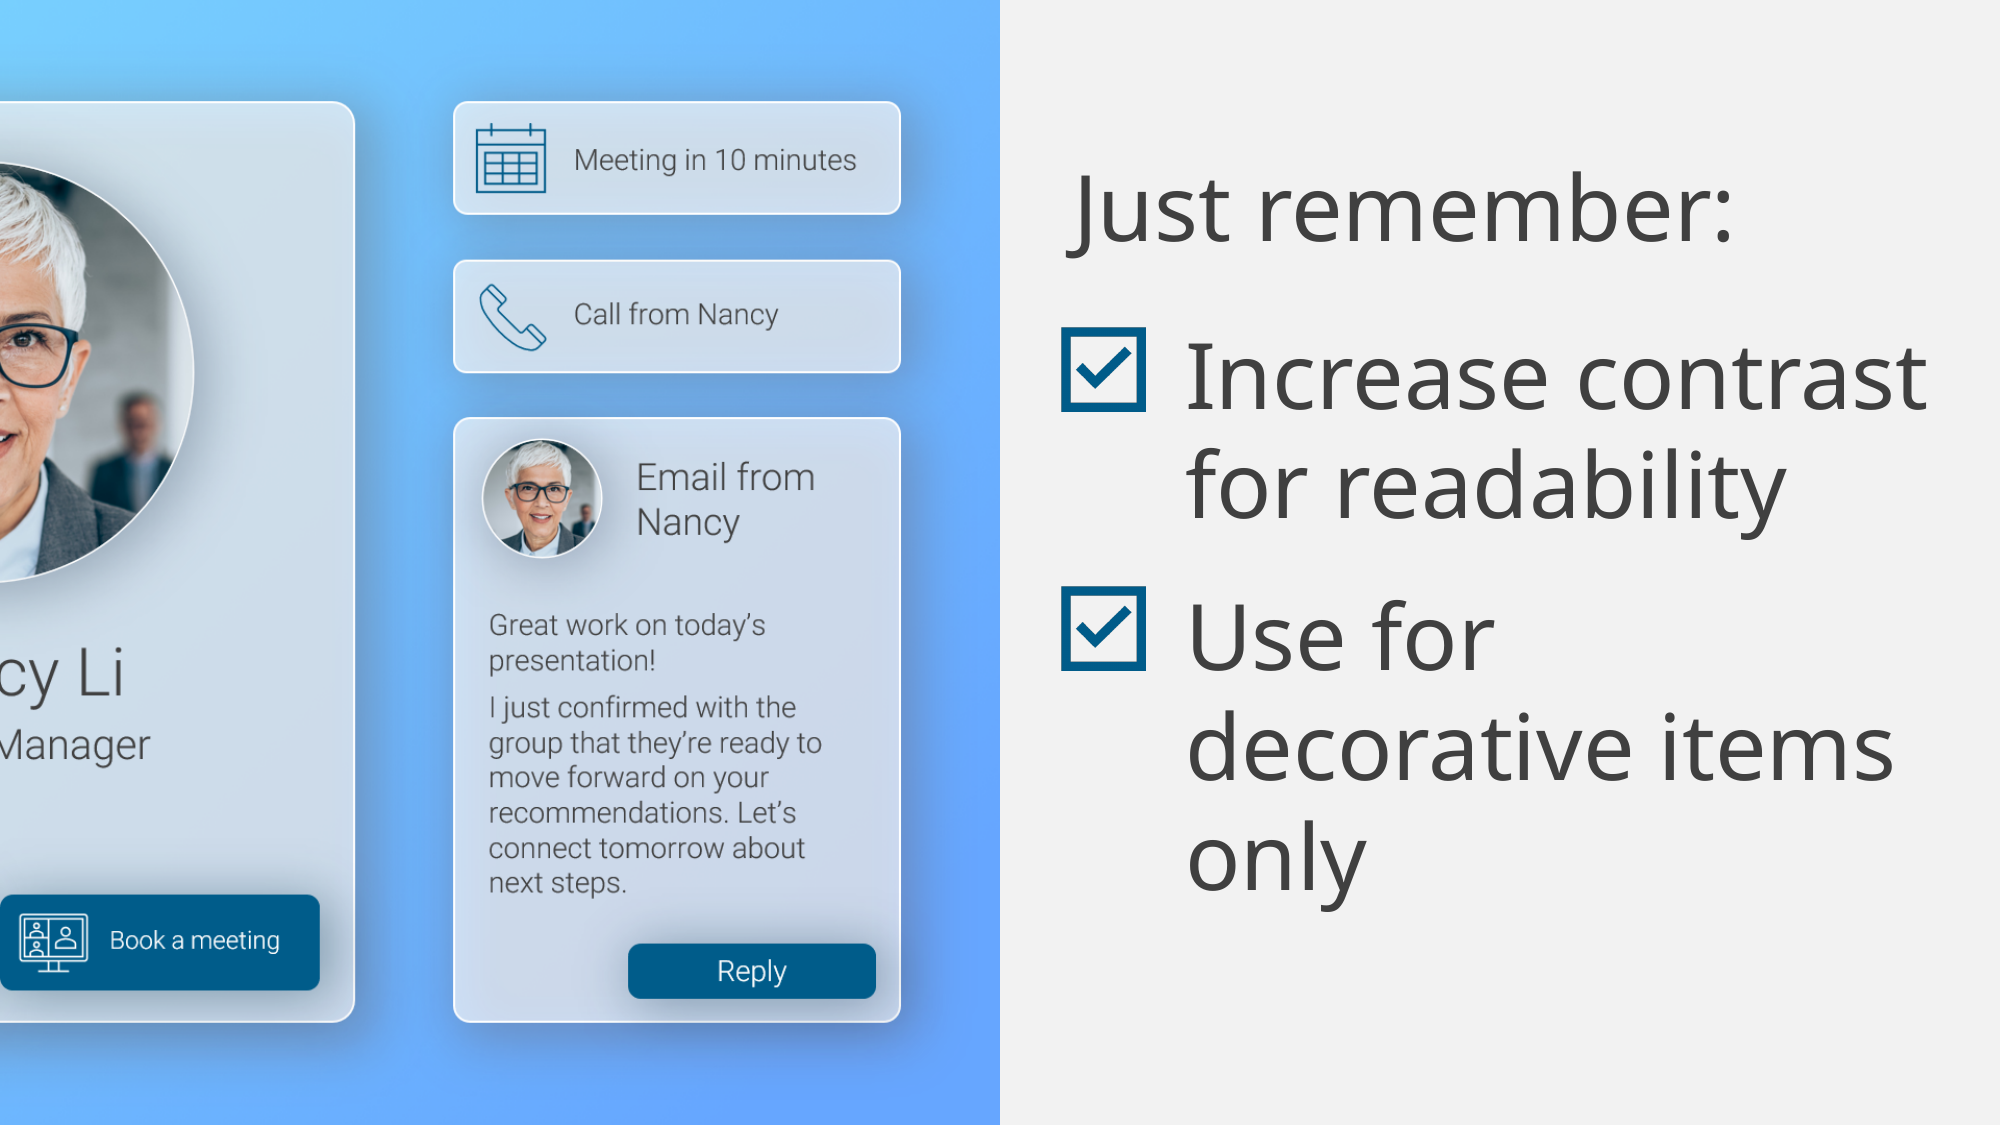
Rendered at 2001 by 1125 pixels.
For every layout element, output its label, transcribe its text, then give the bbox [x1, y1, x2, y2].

picture [239, 933, 245, 948]
picture [155, 931, 164, 948]
picture [128, 936, 150, 948]
picture [214, 936, 224, 948]
picture [268, 936, 275, 948]
text_box Just remember: [1058, 142, 1950, 267]
text_box Increase contrast for readability [1170, 310, 1950, 545]
picture [1028, 553, 1179, 704]
picture [275, 937, 279, 951]
picture [227, 936, 238, 946]
picture [175, 936, 183, 948]
picture [19, 914, 88, 972]
picture [255, 936, 264, 948]
picture [1028, 294, 1179, 445]
picture [204, 936, 211, 948]
text_box Use for decorative items only [1170, 571, 1950, 917]
picture [0, 0, 1000, 1125]
picture [112, 932, 123, 948]
